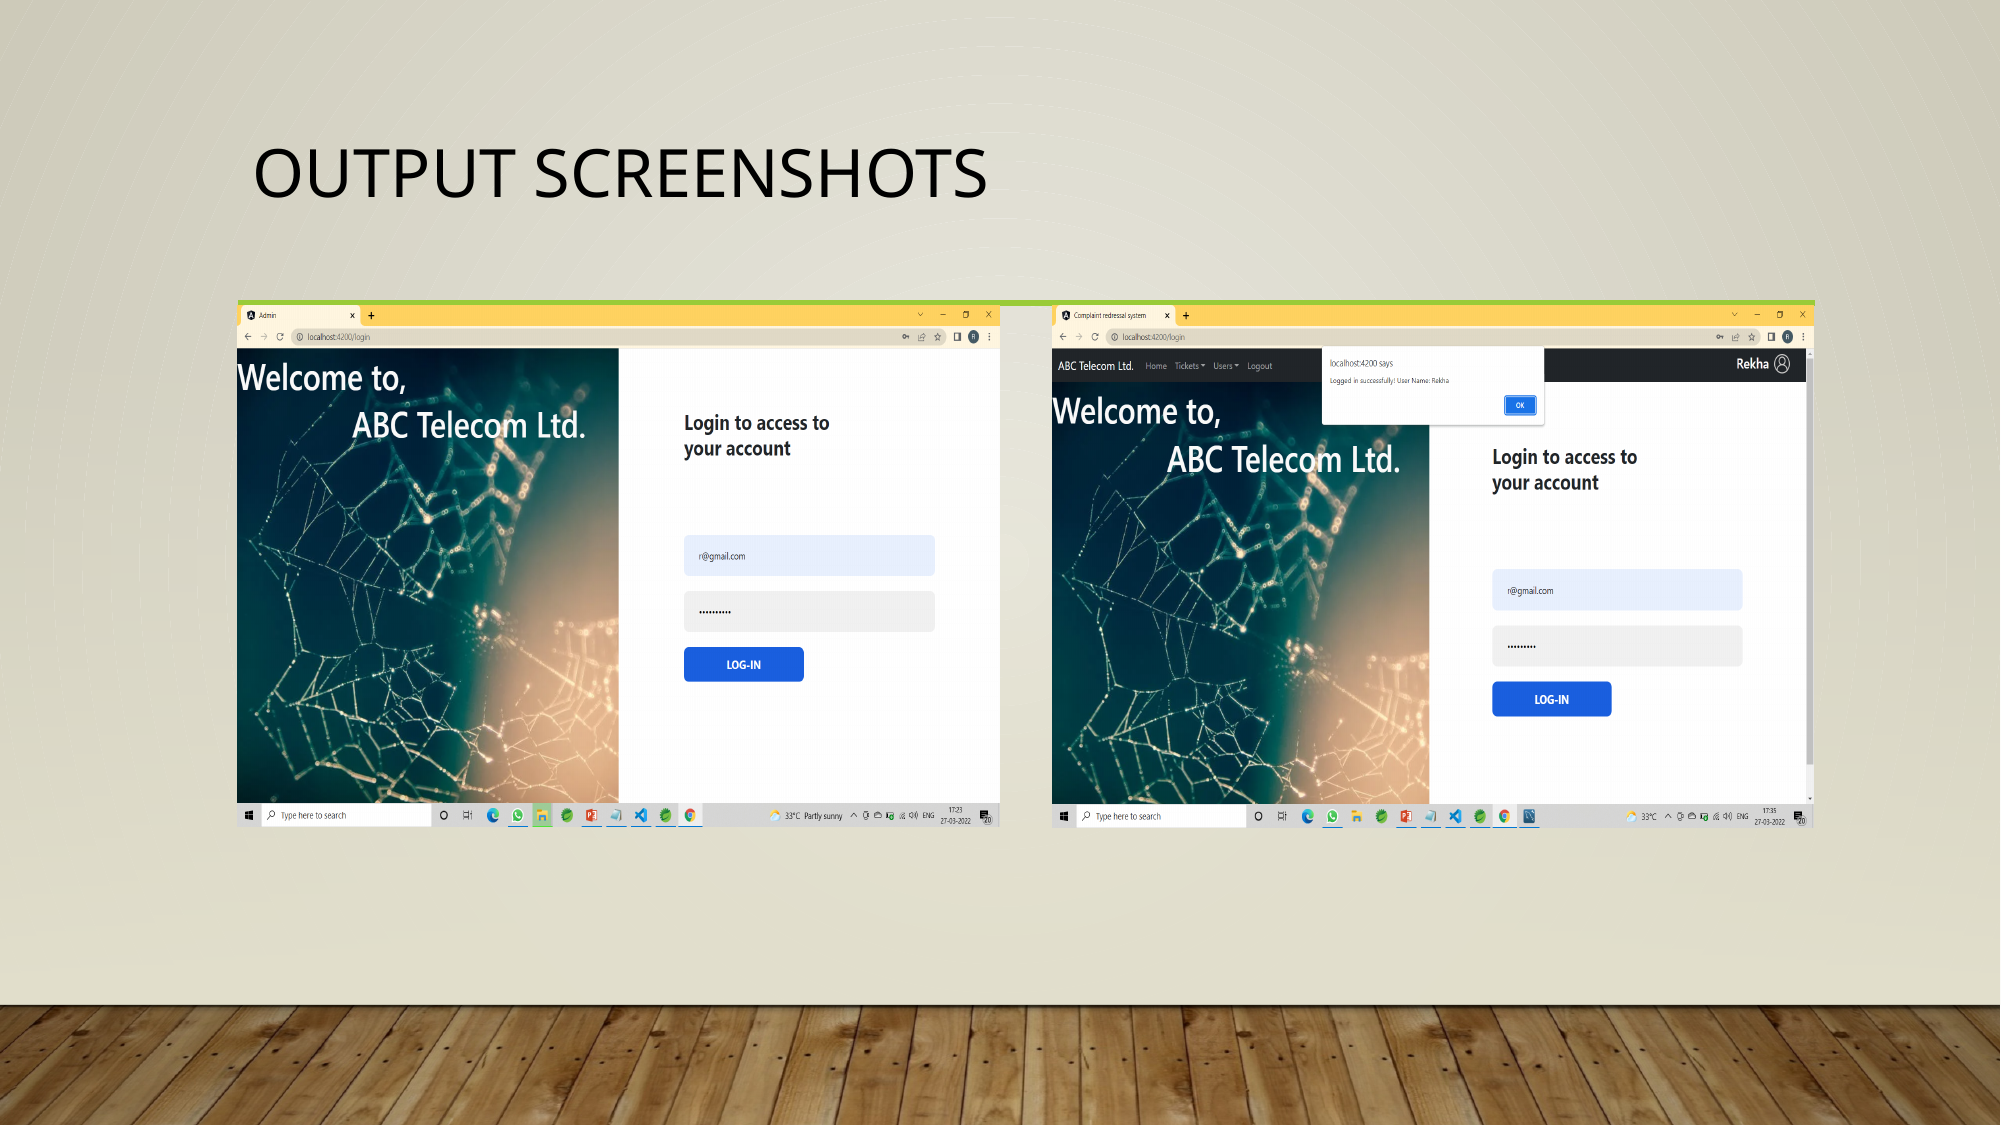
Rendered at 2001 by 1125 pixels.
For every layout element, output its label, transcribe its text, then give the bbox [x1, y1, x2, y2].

picture [0, 1005, 2000, 1125]
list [237, 305, 1000, 828]
title Output screenshots [237, 132, 1814, 306]
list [1051, 305, 1815, 828]
